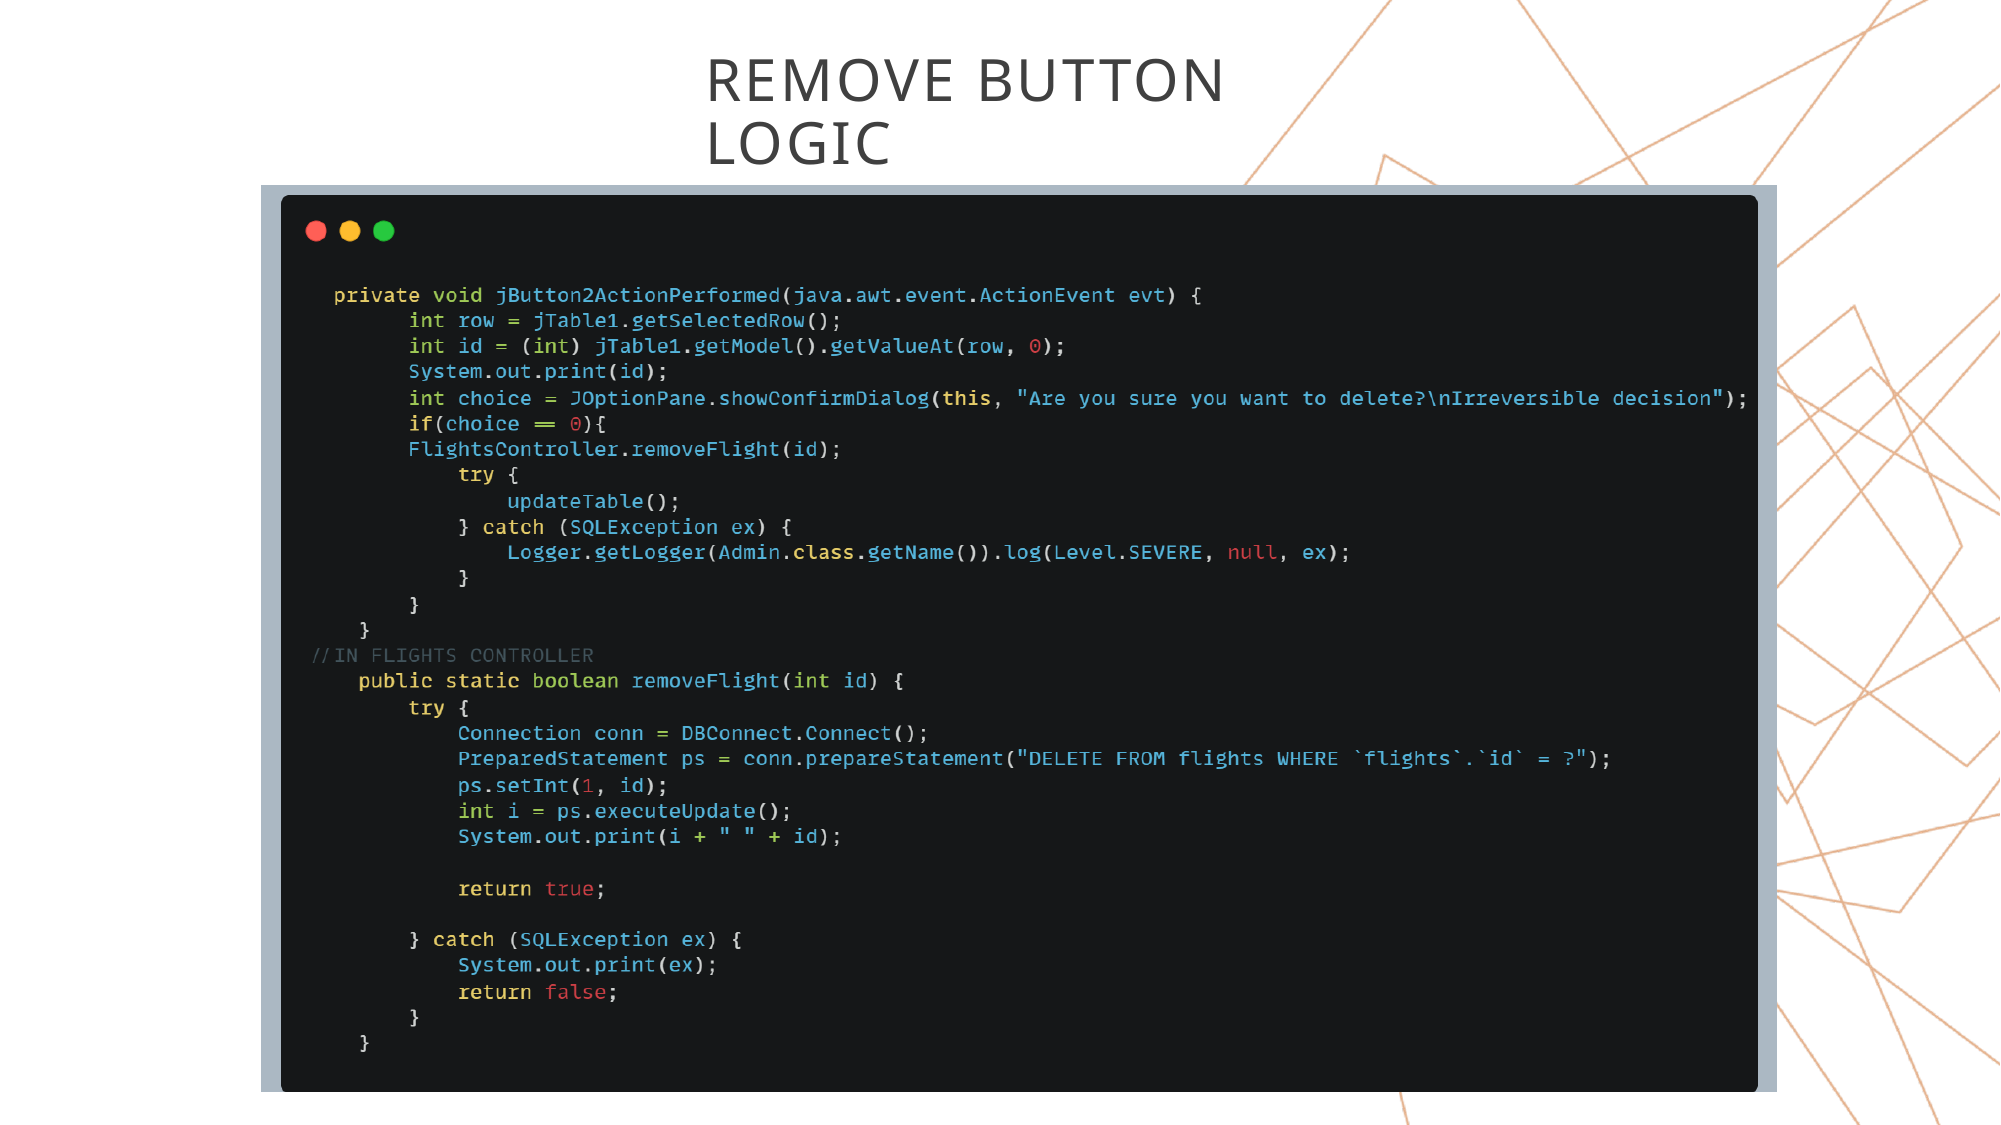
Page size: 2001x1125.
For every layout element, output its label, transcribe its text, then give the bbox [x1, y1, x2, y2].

title REMOVE BUTTON LOGIC [690, 70, 1414, 184]
slide_number 20 [908, 1092, 1071, 1103]
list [261, 184, 1777, 1092]
picture [900, 0, 2000, 1125]
footer Pitch Deck [437, 1092, 846, 1103]
